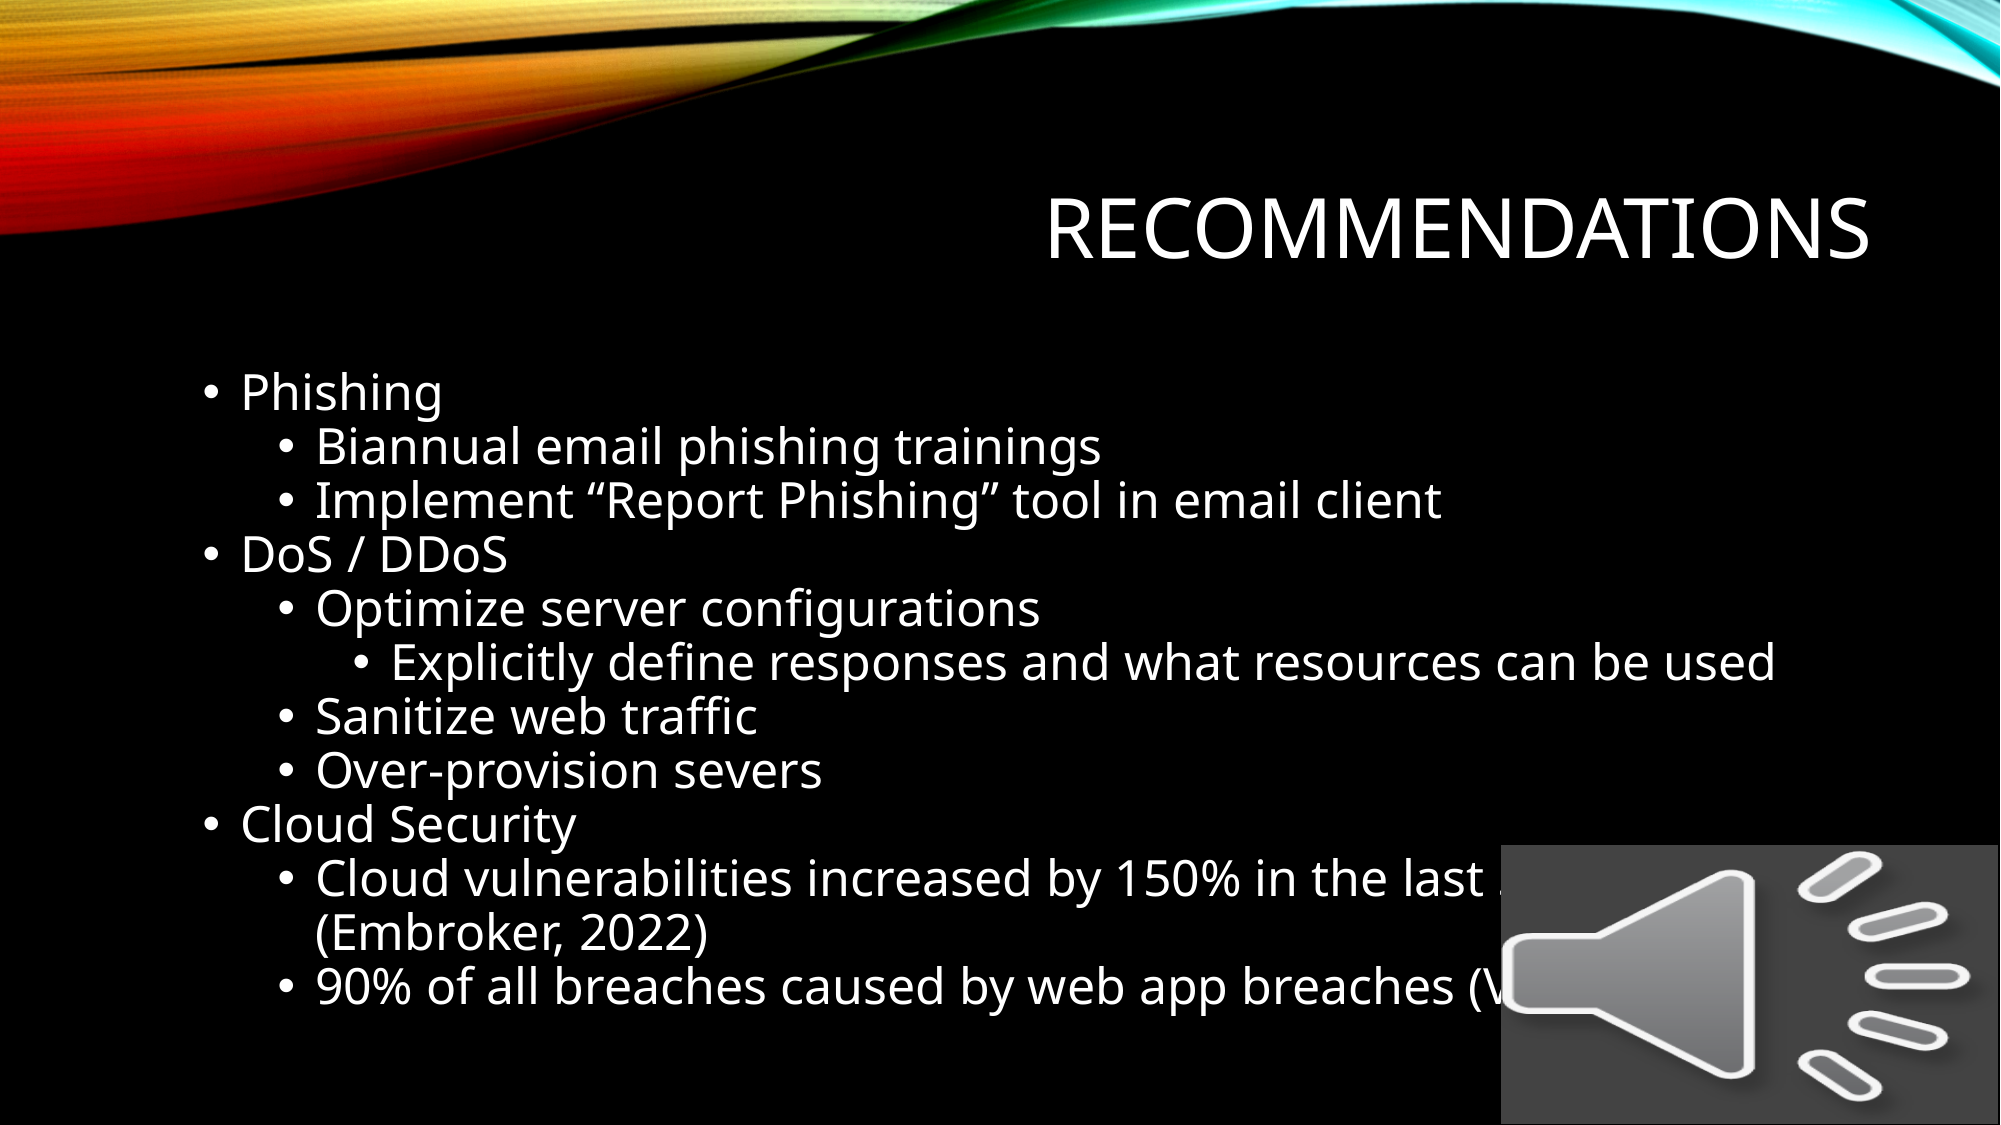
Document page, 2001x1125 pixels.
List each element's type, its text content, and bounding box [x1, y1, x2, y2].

list Phishing Biannual email phishing trainings Implement “Report Phishing” tool in email client DoS / DDoS Optimize server configurations Explicitly define responses and what resources can be used Sanitize web traffic Over-provision severs Cloud Security Cloud vulnerabilities increased by 150% in the last 5 years (Embroker, 2022) 90% of all breaches caused by web app breaches (Verizon, 2021) [112, 360, 1888, 1021]
picture [1500, 843, 2000, 1125]
picture [0, 0, 2000, 237]
title RECOMMENDATIONS [474, 125, 1888, 338]
